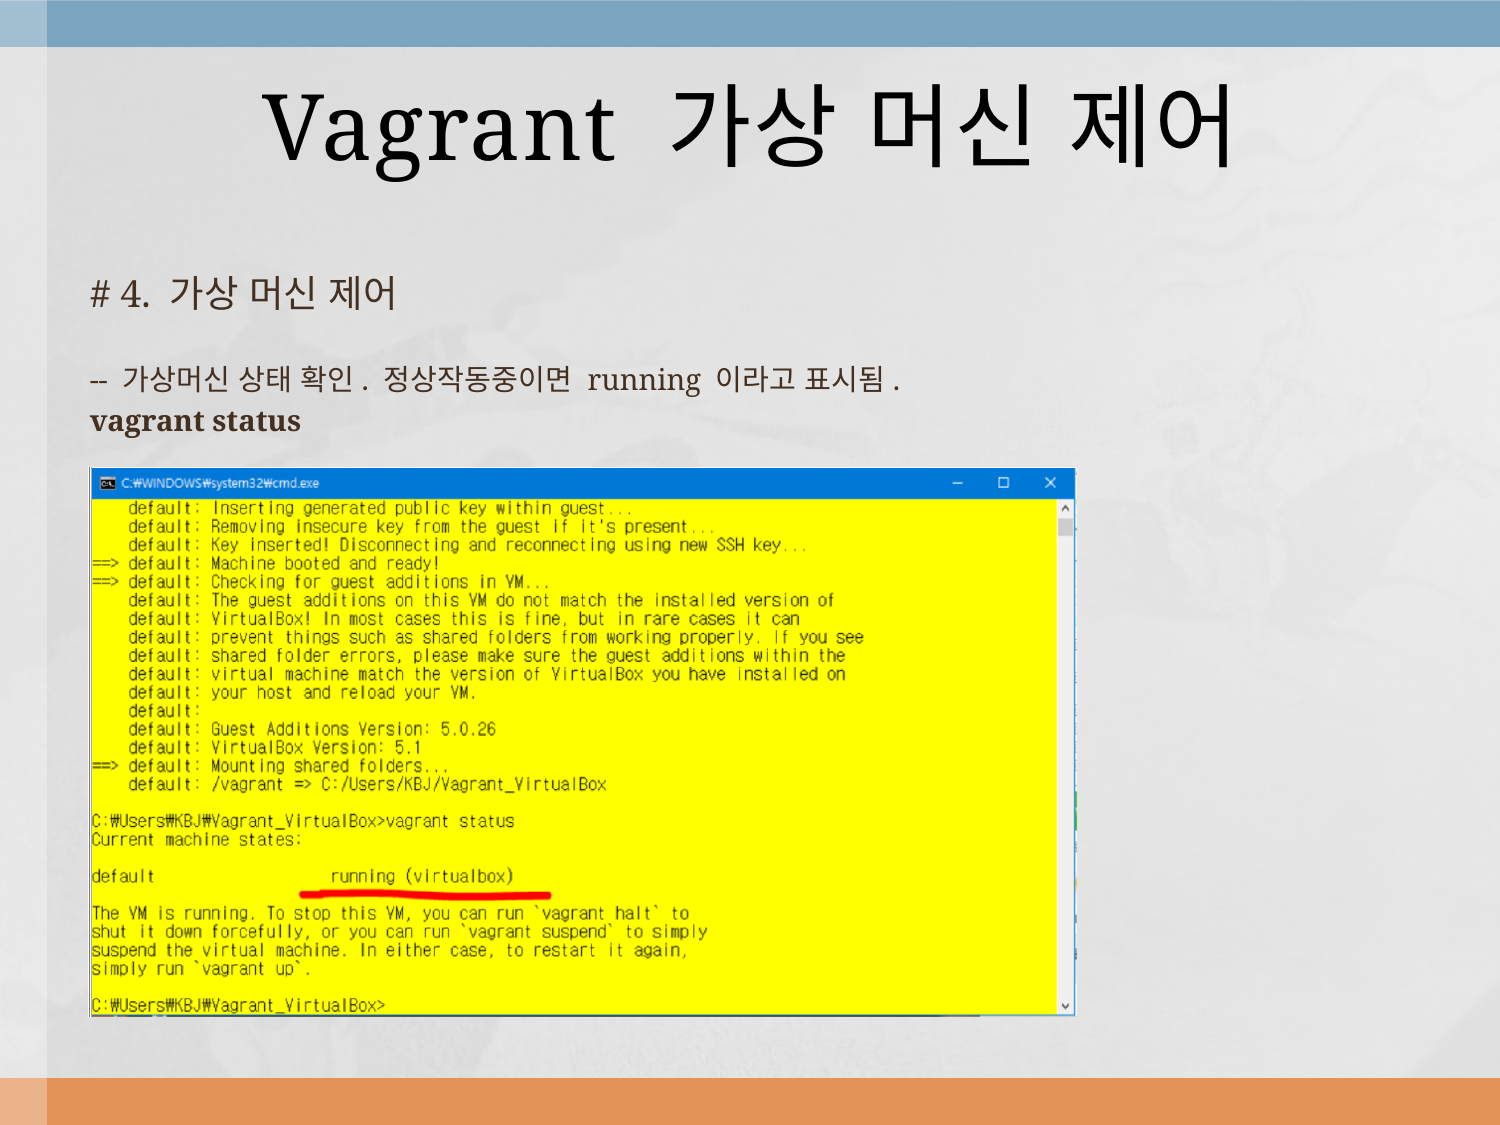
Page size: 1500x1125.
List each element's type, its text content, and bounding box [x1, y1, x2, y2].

picture [88, 467, 1077, 1017]
list # 4. 가상 머신 제어 -- 가상머신 상태 확인. 정상작동중이면 running 이라고 표시됨. vagrant status [75, 262, 1425, 1005]
title Vagrant 가상 머신 제어 [49, 46, 1454, 202]
